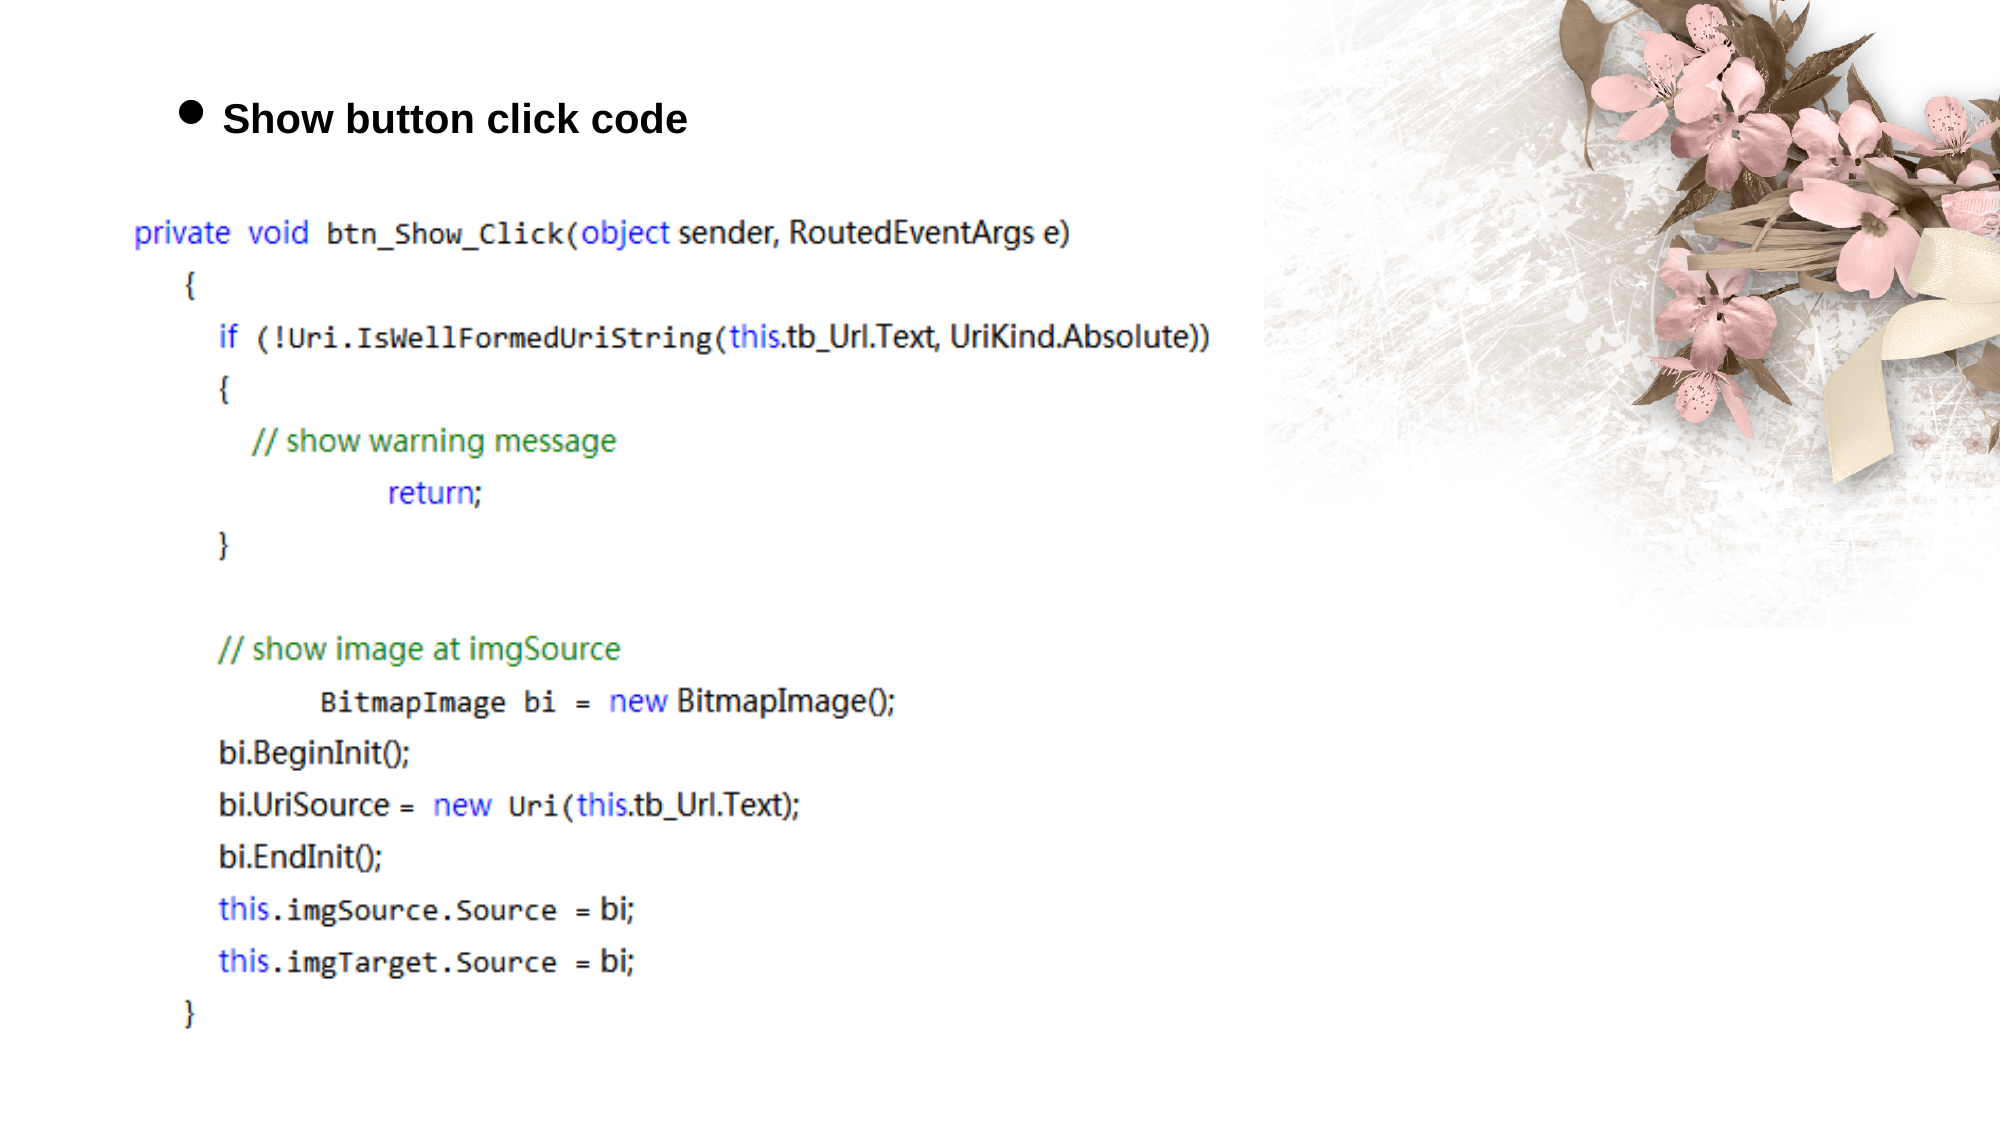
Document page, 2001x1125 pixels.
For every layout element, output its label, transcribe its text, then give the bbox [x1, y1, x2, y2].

picture [112, 0, 2000, 1081]
text_box Show button click code [160, 84, 735, 150]
